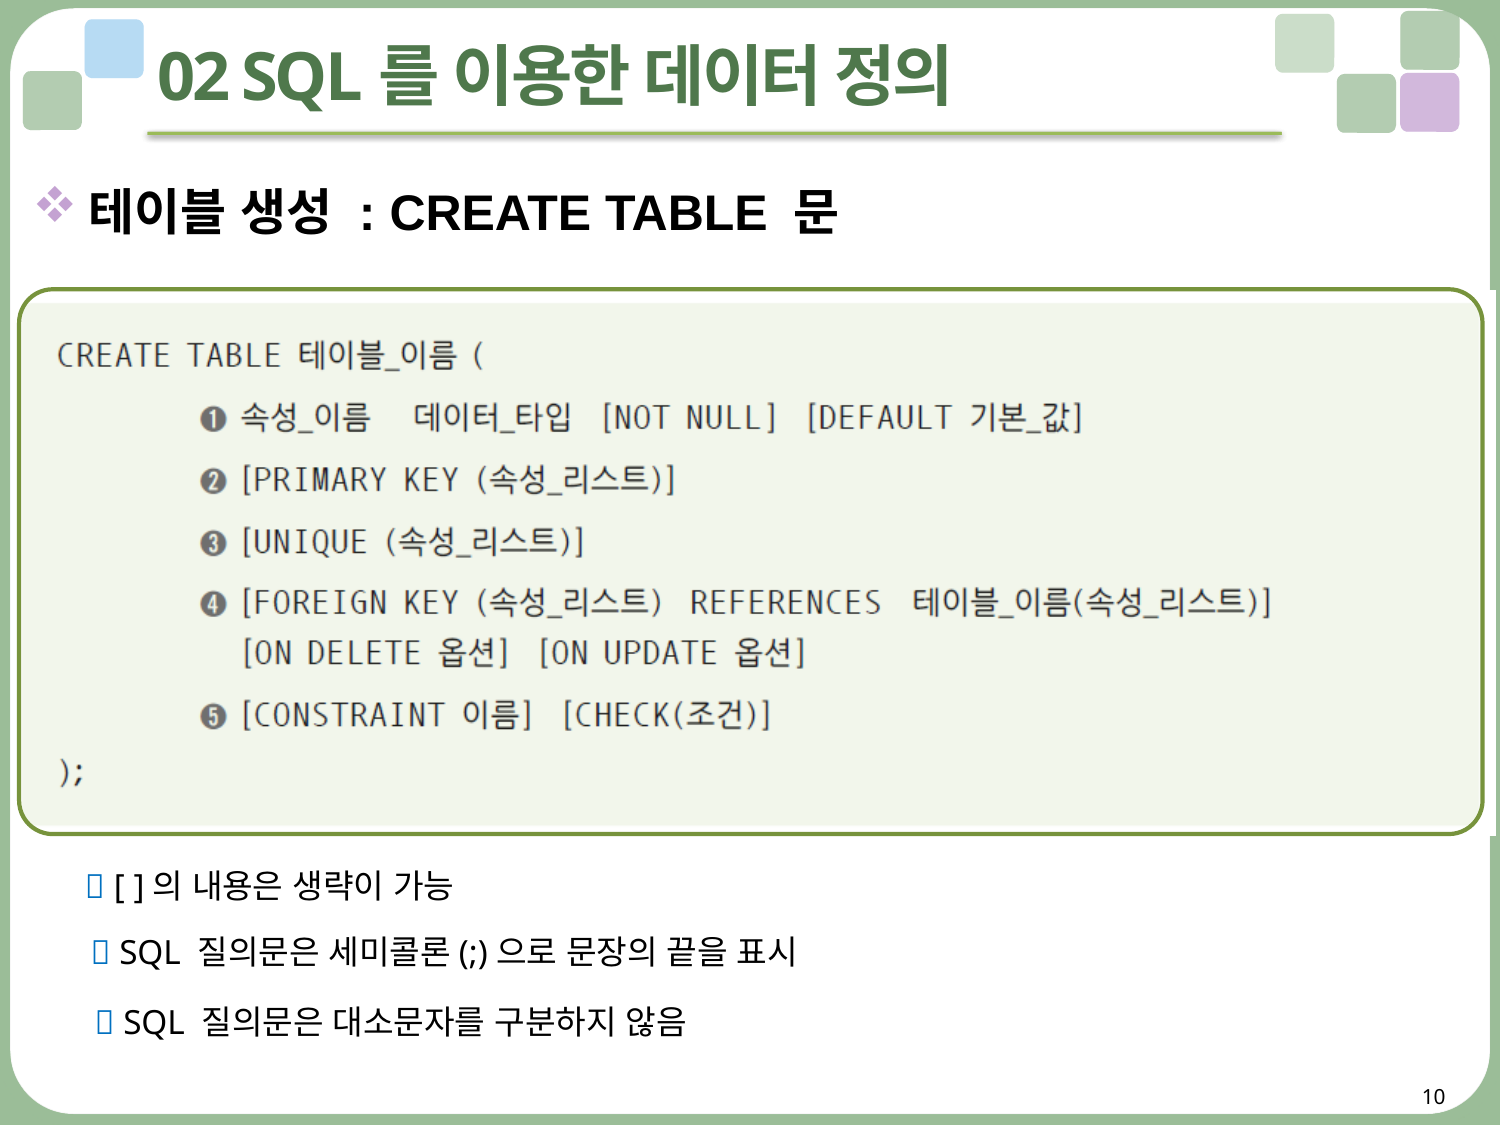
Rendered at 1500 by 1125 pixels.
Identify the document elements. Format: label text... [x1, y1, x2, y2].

text_box  SQL 질의문은 대소문자를 구분하지 않음 [79, 994, 703, 1049]
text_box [18, 289, 1496, 836]
list 테이블 생성 : CREATE TABLE 문 [17, 172, 1489, 288]
text_box  [ ]의 내용은 생략이 가능 [70, 857, 470, 913]
title 02 SQL를 이용한 데이터 정의 [142, 25, 1459, 123]
list 테이블 생성 : CREATE TABLE 문 [17, 843, 1489, 1083]
picture [0, 0, 1500, 1125]
text_box  SQL 질의문은 세미콜론(;)으로 문장의 끝을 표시 [75, 923, 814, 979]
